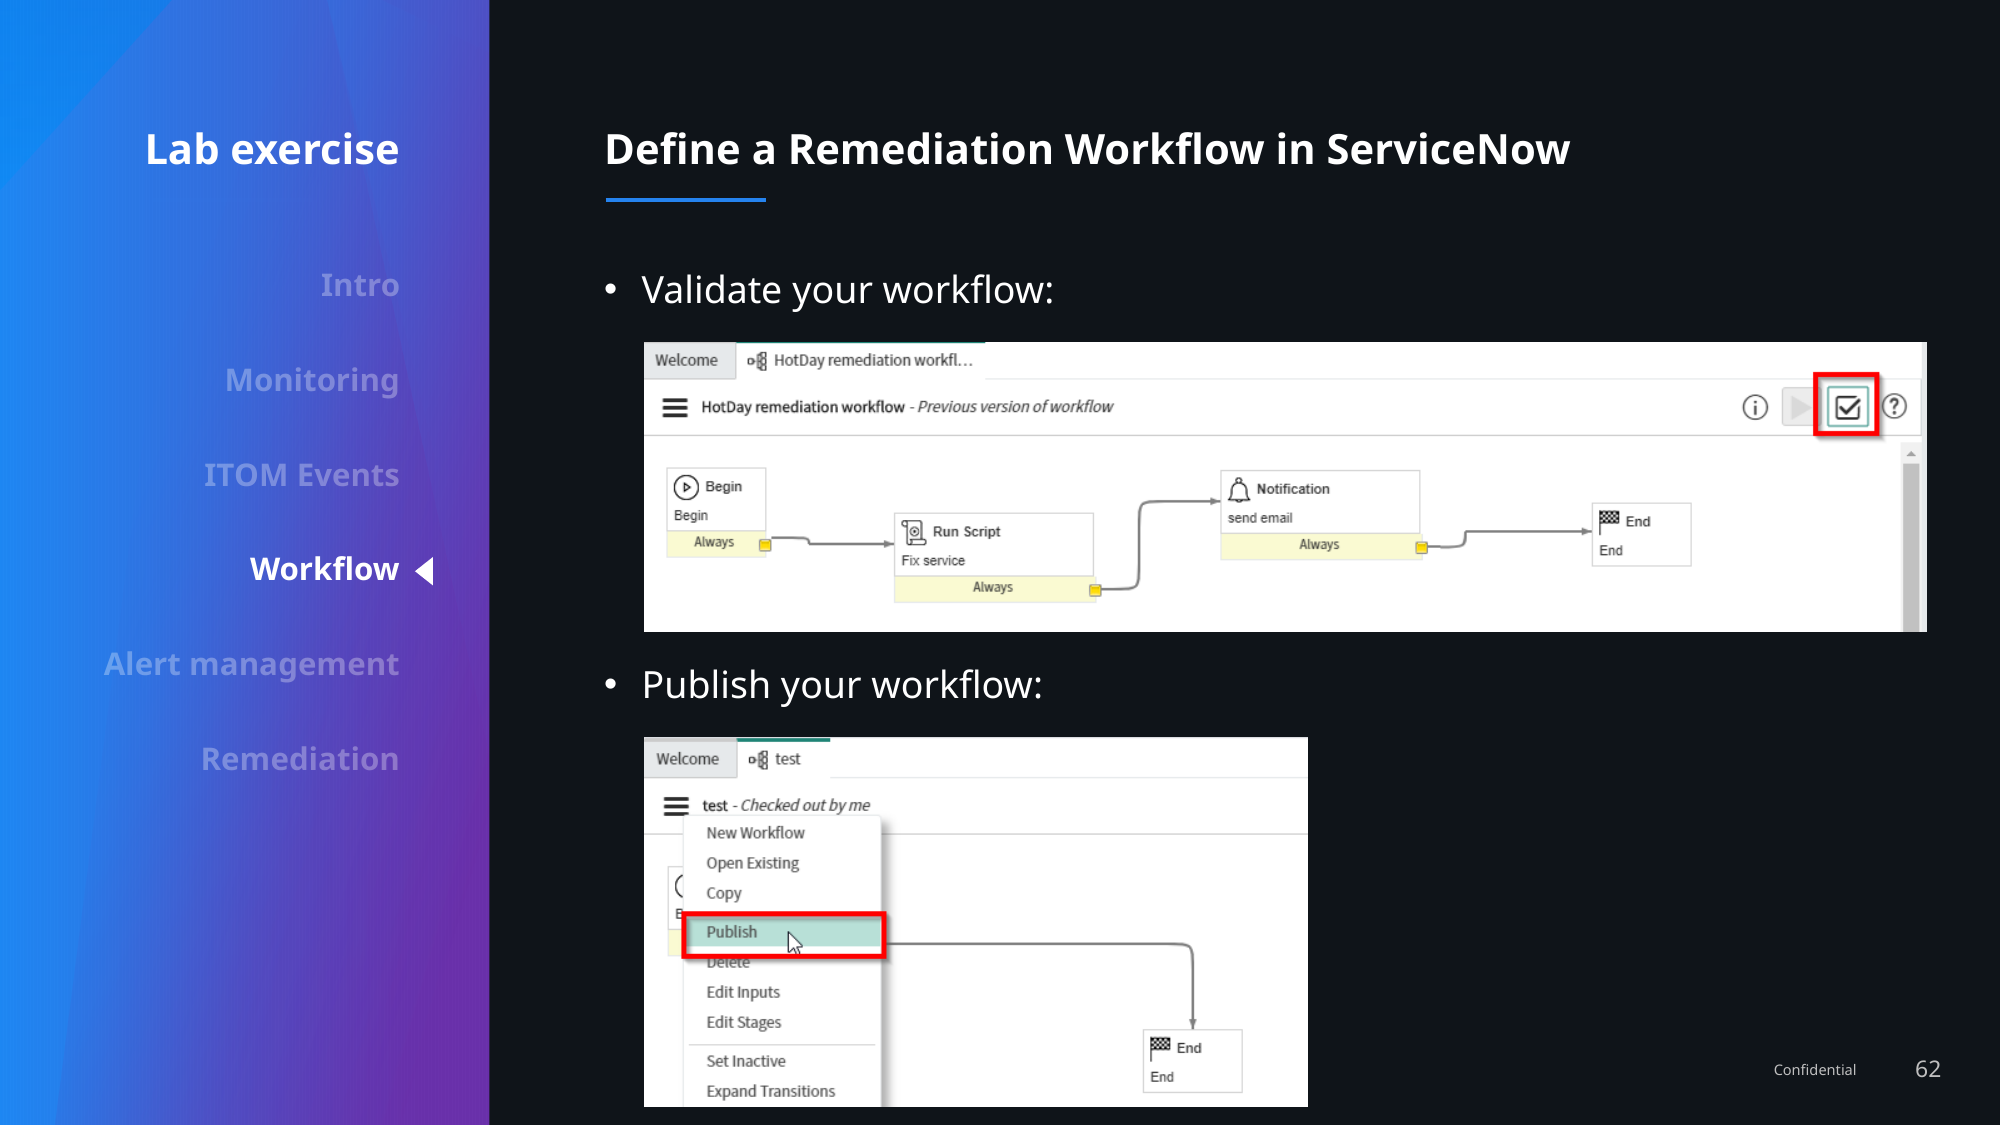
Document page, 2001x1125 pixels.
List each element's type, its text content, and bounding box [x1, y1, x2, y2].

list Lab exercise [73, 59, 415, 181]
title Define a Remediation Workflow in ServiceNow [589, 59, 1863, 181]
text_box [414, 555, 434, 587]
picture [0, 0, 490, 1125]
picture [643, 737, 1308, 1107]
text_box Intro Monitoring ITOM Events Workflow Alert management Remediation [73, 249, 415, 1014]
list Validate your workflow: Publish your workflow: [589, 249, 1863, 1014]
picture [644, 342, 1927, 632]
